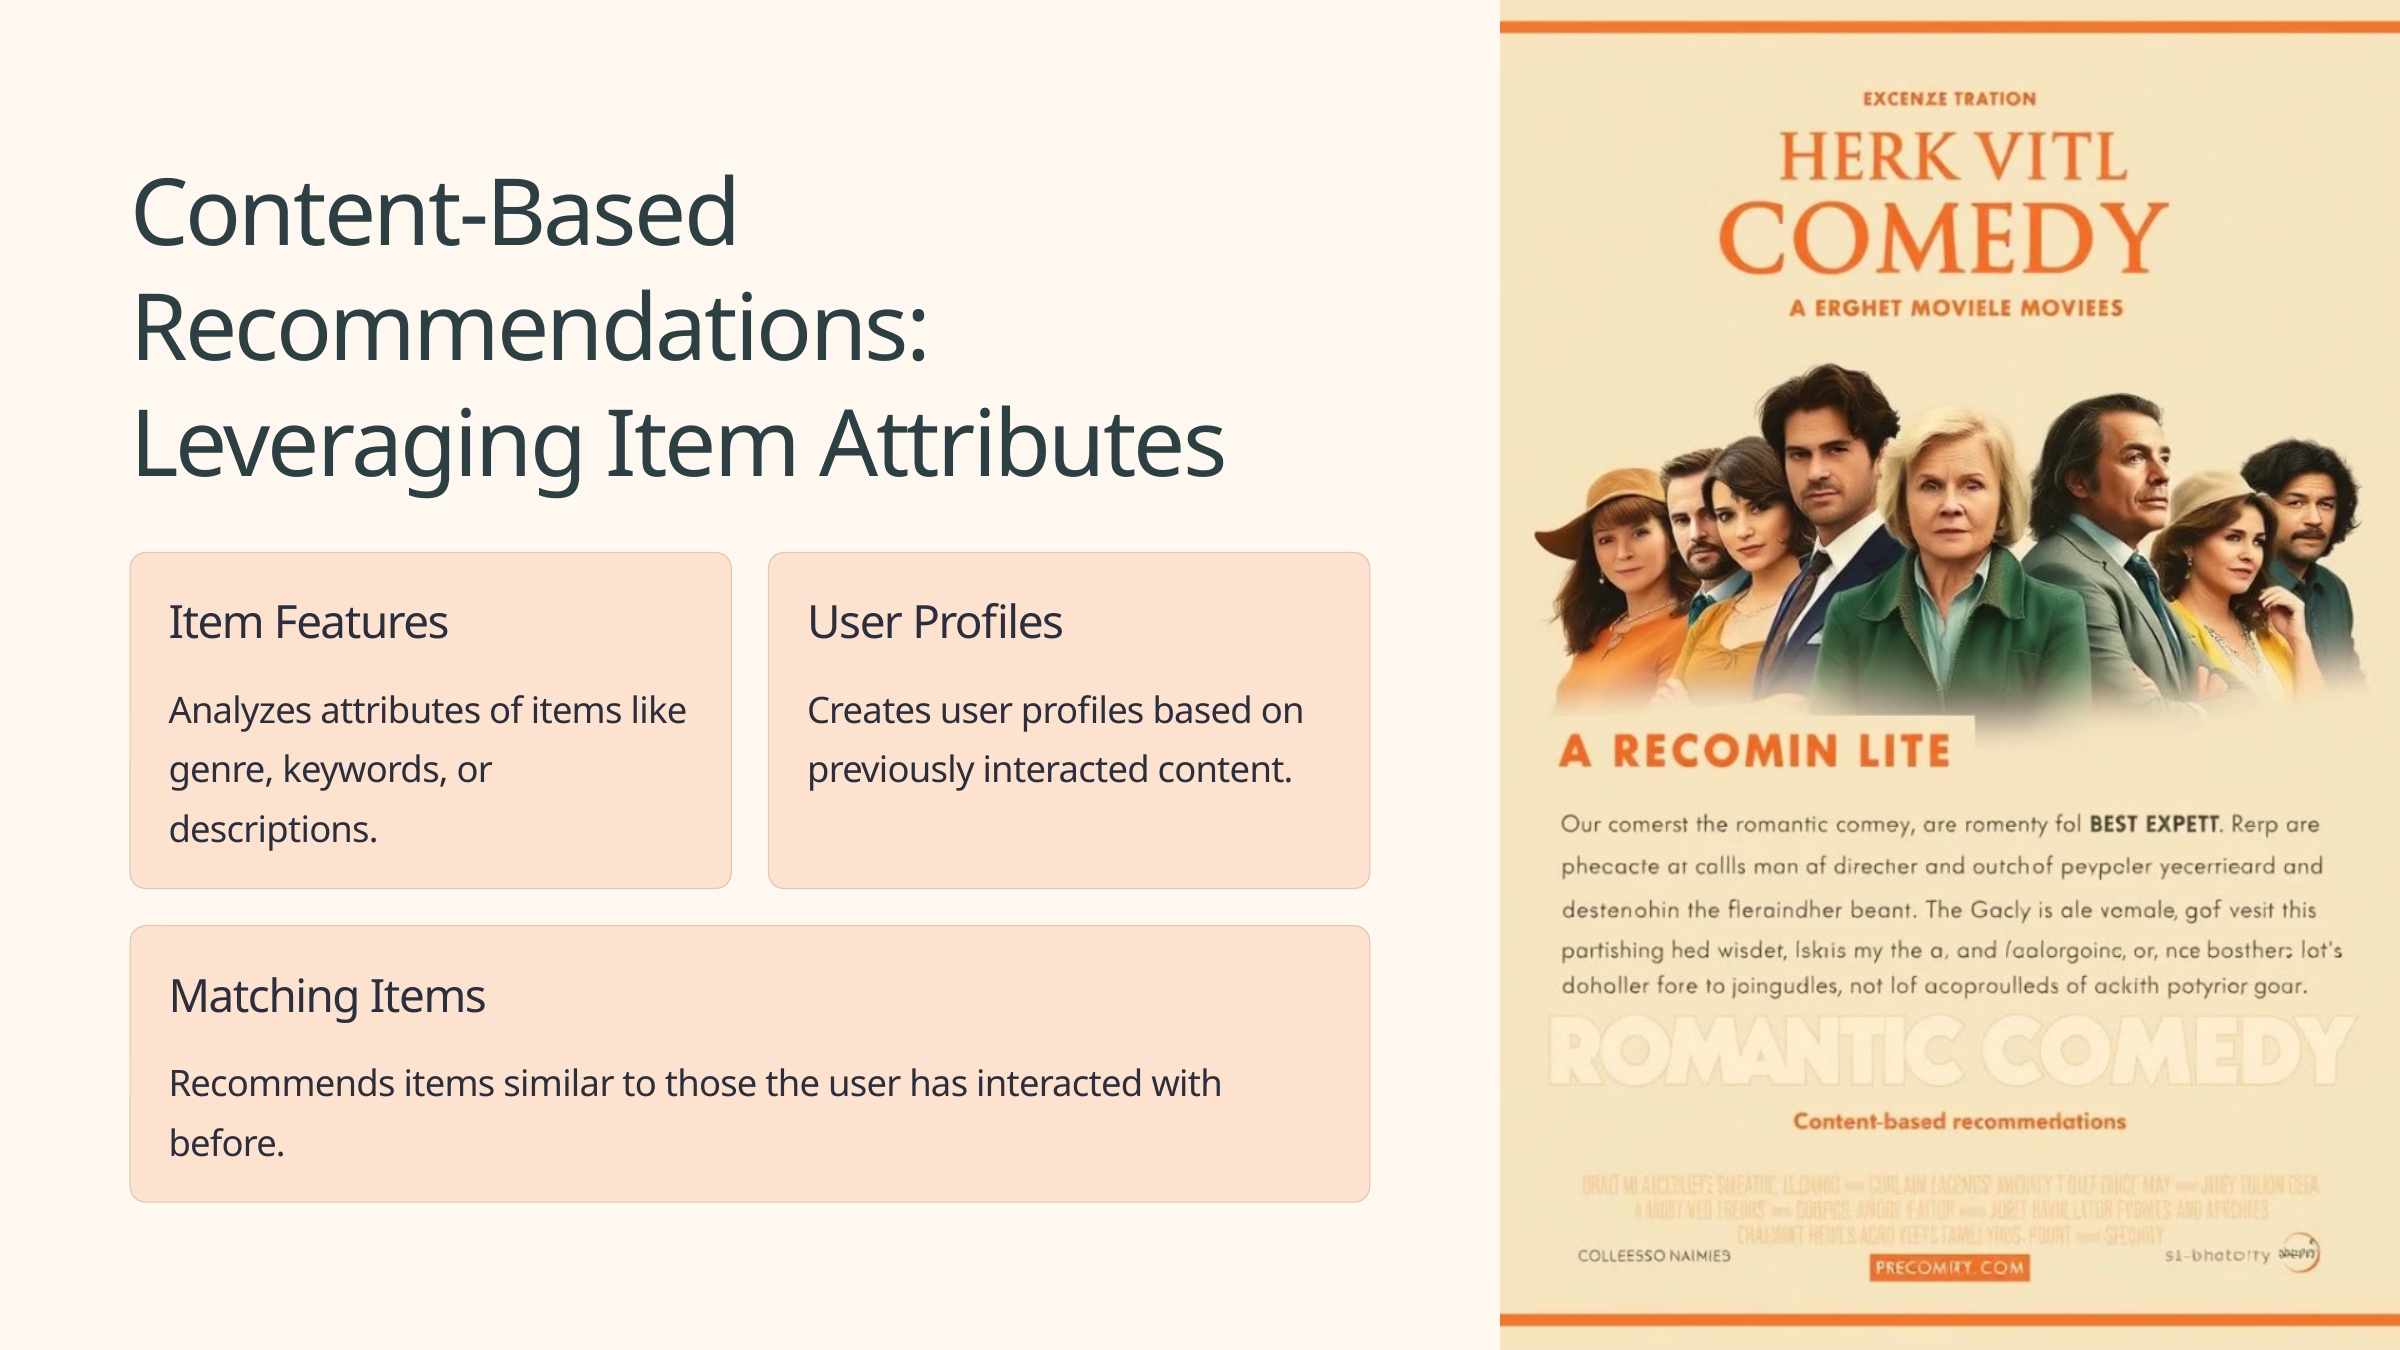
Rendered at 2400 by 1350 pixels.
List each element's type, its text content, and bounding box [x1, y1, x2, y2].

text_box Creates user profiles based on previously interacted content. [806, 671, 1332, 791]
text_box Analyzes attributes of items like genre, keywords, or descriptions. [168, 671, 693, 850]
text_box Recommends items similar to those the user has interacted with before. [168, 1044, 1332, 1164]
text_box User Profiles [806, 590, 1273, 649]
text_box Matching Items [168, 964, 634, 1023]
picture [1499, 0, 2400, 1350]
text_box [130, 552, 732, 889]
text_box Content-Based Recommendations: Leveraging Item Attributes [130, 147, 1370, 497]
text_box Item Features [168, 590, 634, 649]
text_box [768, 552, 1370, 889]
text_box [130, 925, 1370, 1203]
